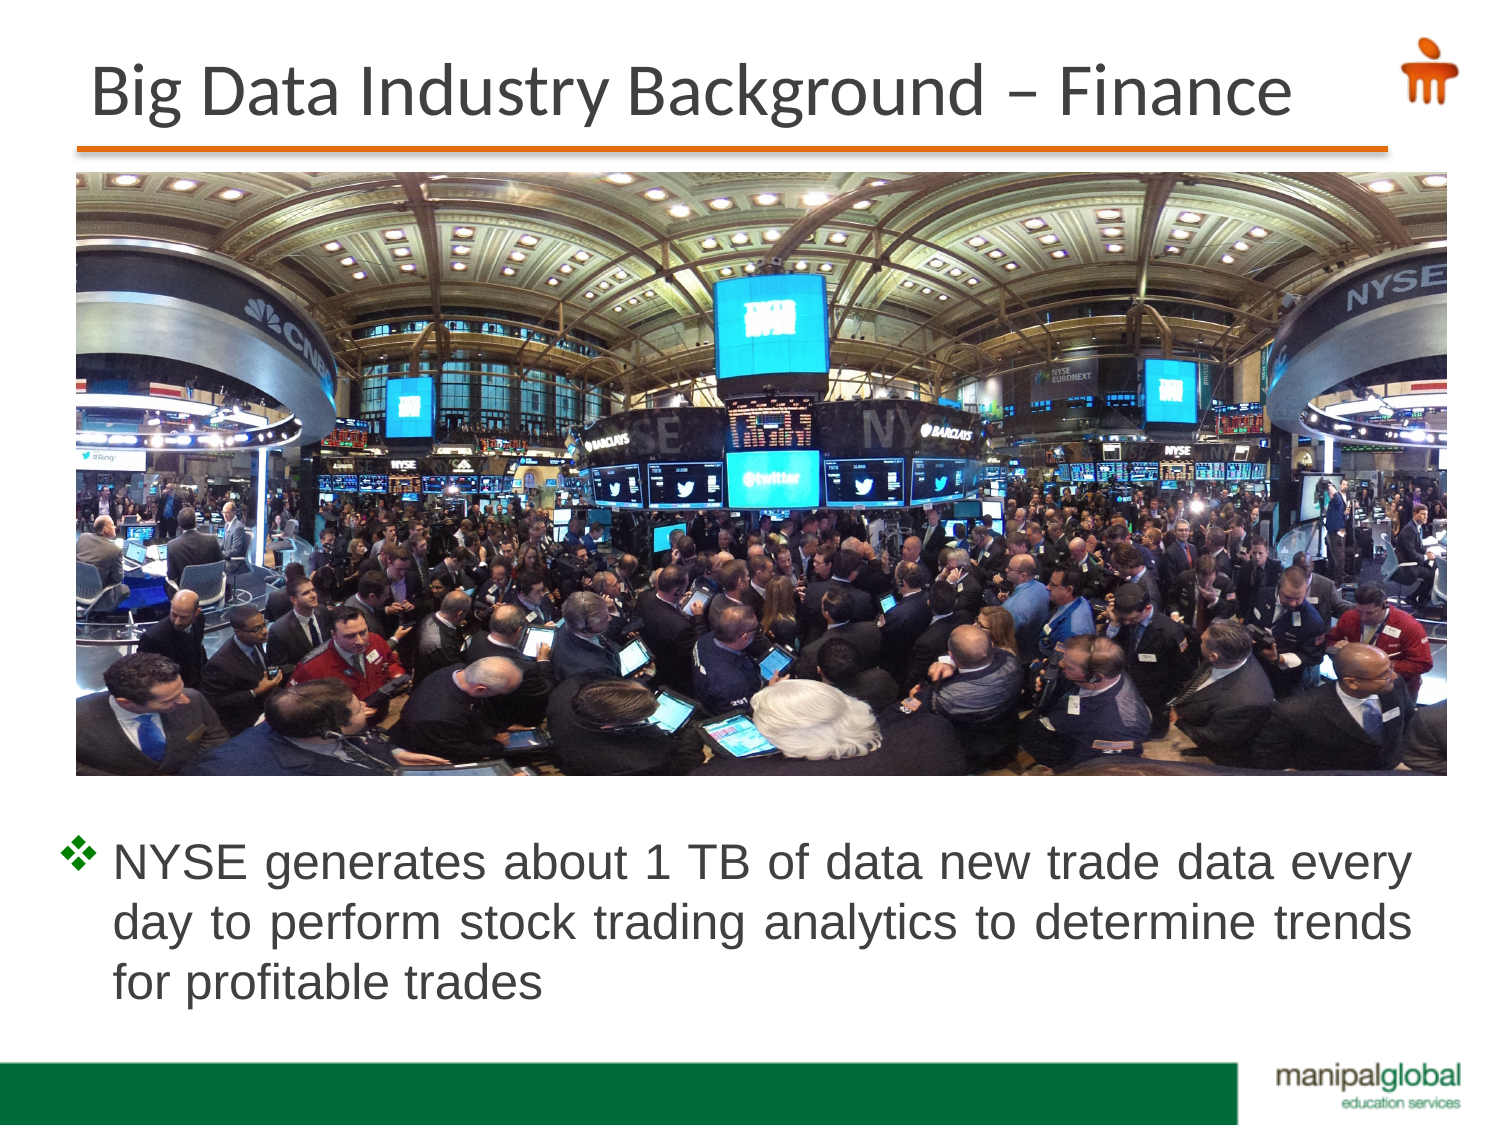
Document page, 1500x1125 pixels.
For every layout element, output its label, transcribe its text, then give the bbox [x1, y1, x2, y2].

list NYSE generates about 1 TB of data new trade data every day to perform stock trading analytics to determine trends for profitable trades [41, 822, 1429, 1059]
picture [0, 0, 1500, 1125]
title Big Data Industry Background – Finance [75, 21, 1388, 149]
